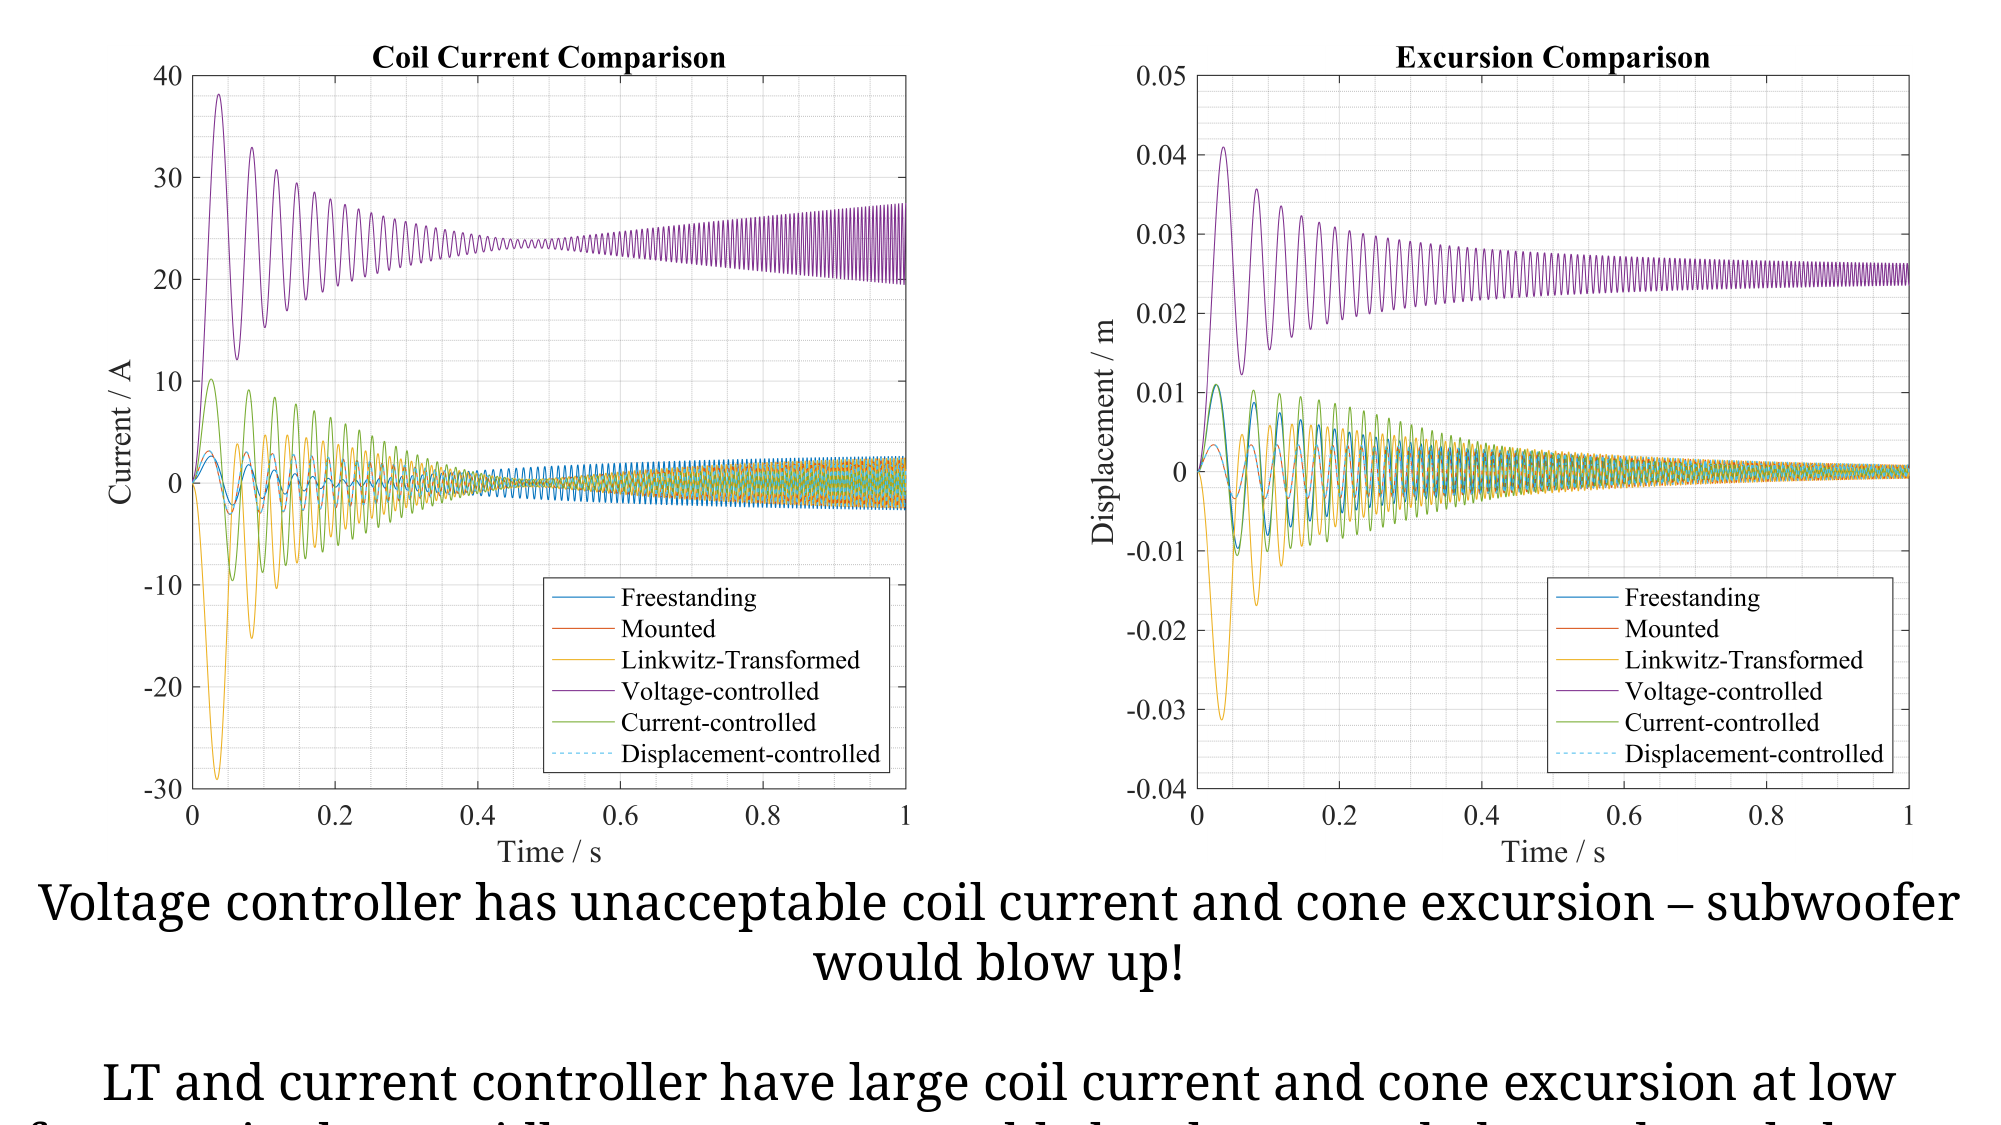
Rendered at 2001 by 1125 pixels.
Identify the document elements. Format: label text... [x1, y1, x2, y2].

text_box Voltage controller has unacceptable coil current and cone excursion – subwoofer would blow up! LT and current controller have large coil current and cone excursion at low frequencies but rapidly return to acceptable levels – recorded sound rarely has <= 20 Hz sound so this is okay [0, 862, 2000, 1125]
picture [107, 45, 910, 863]
picture [1090, 45, 1914, 863]
